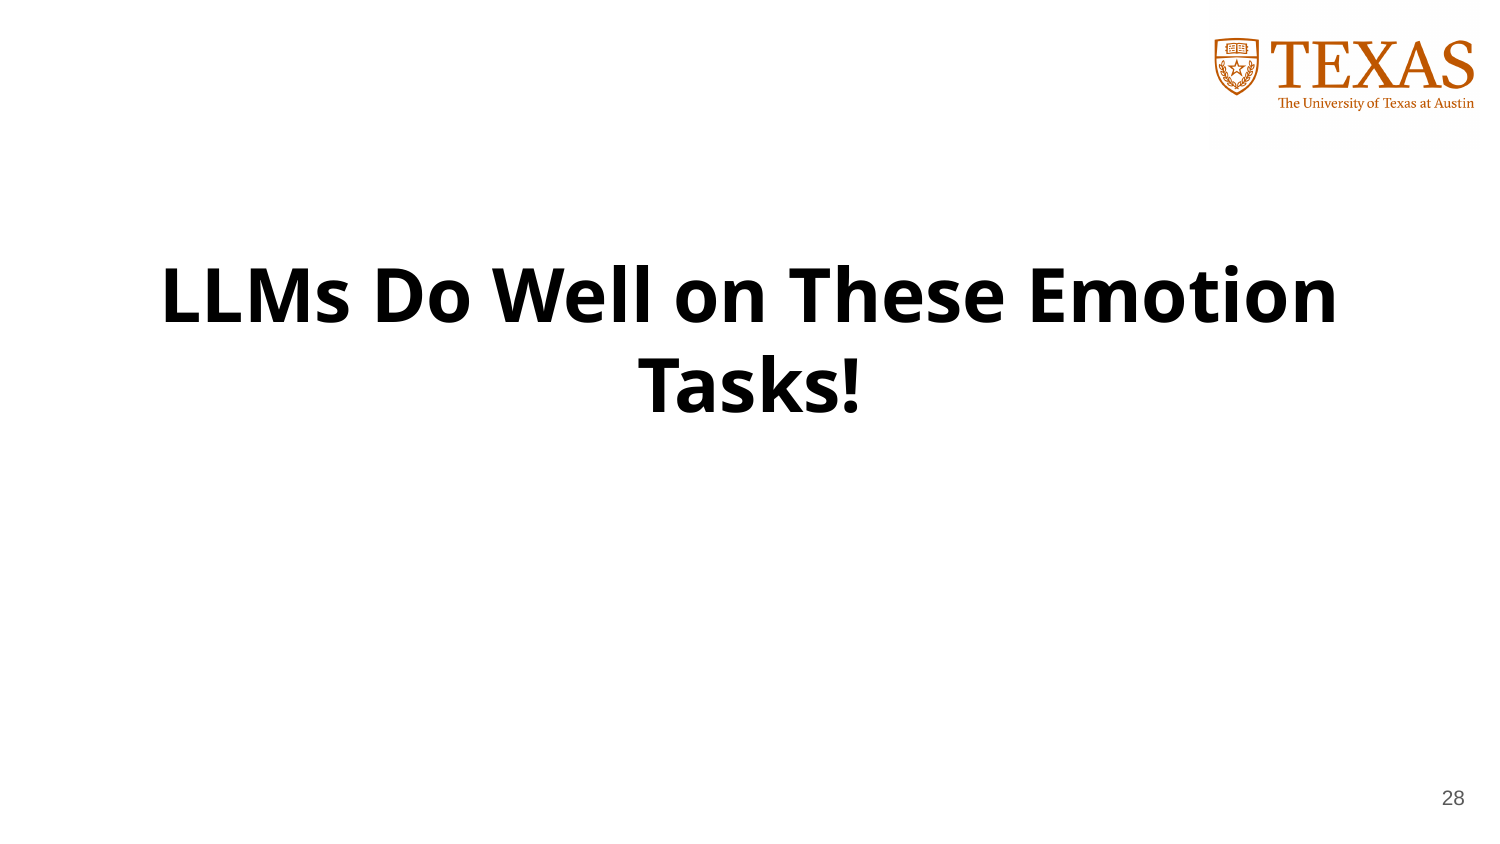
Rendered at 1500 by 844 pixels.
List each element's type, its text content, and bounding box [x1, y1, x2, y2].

title LLMs Do Well on These Emotion Tasks! [51, 125, 1449, 550]
slide_number 28 [1389, 764, 1480, 830]
picture [1209, 0, 1480, 150]
